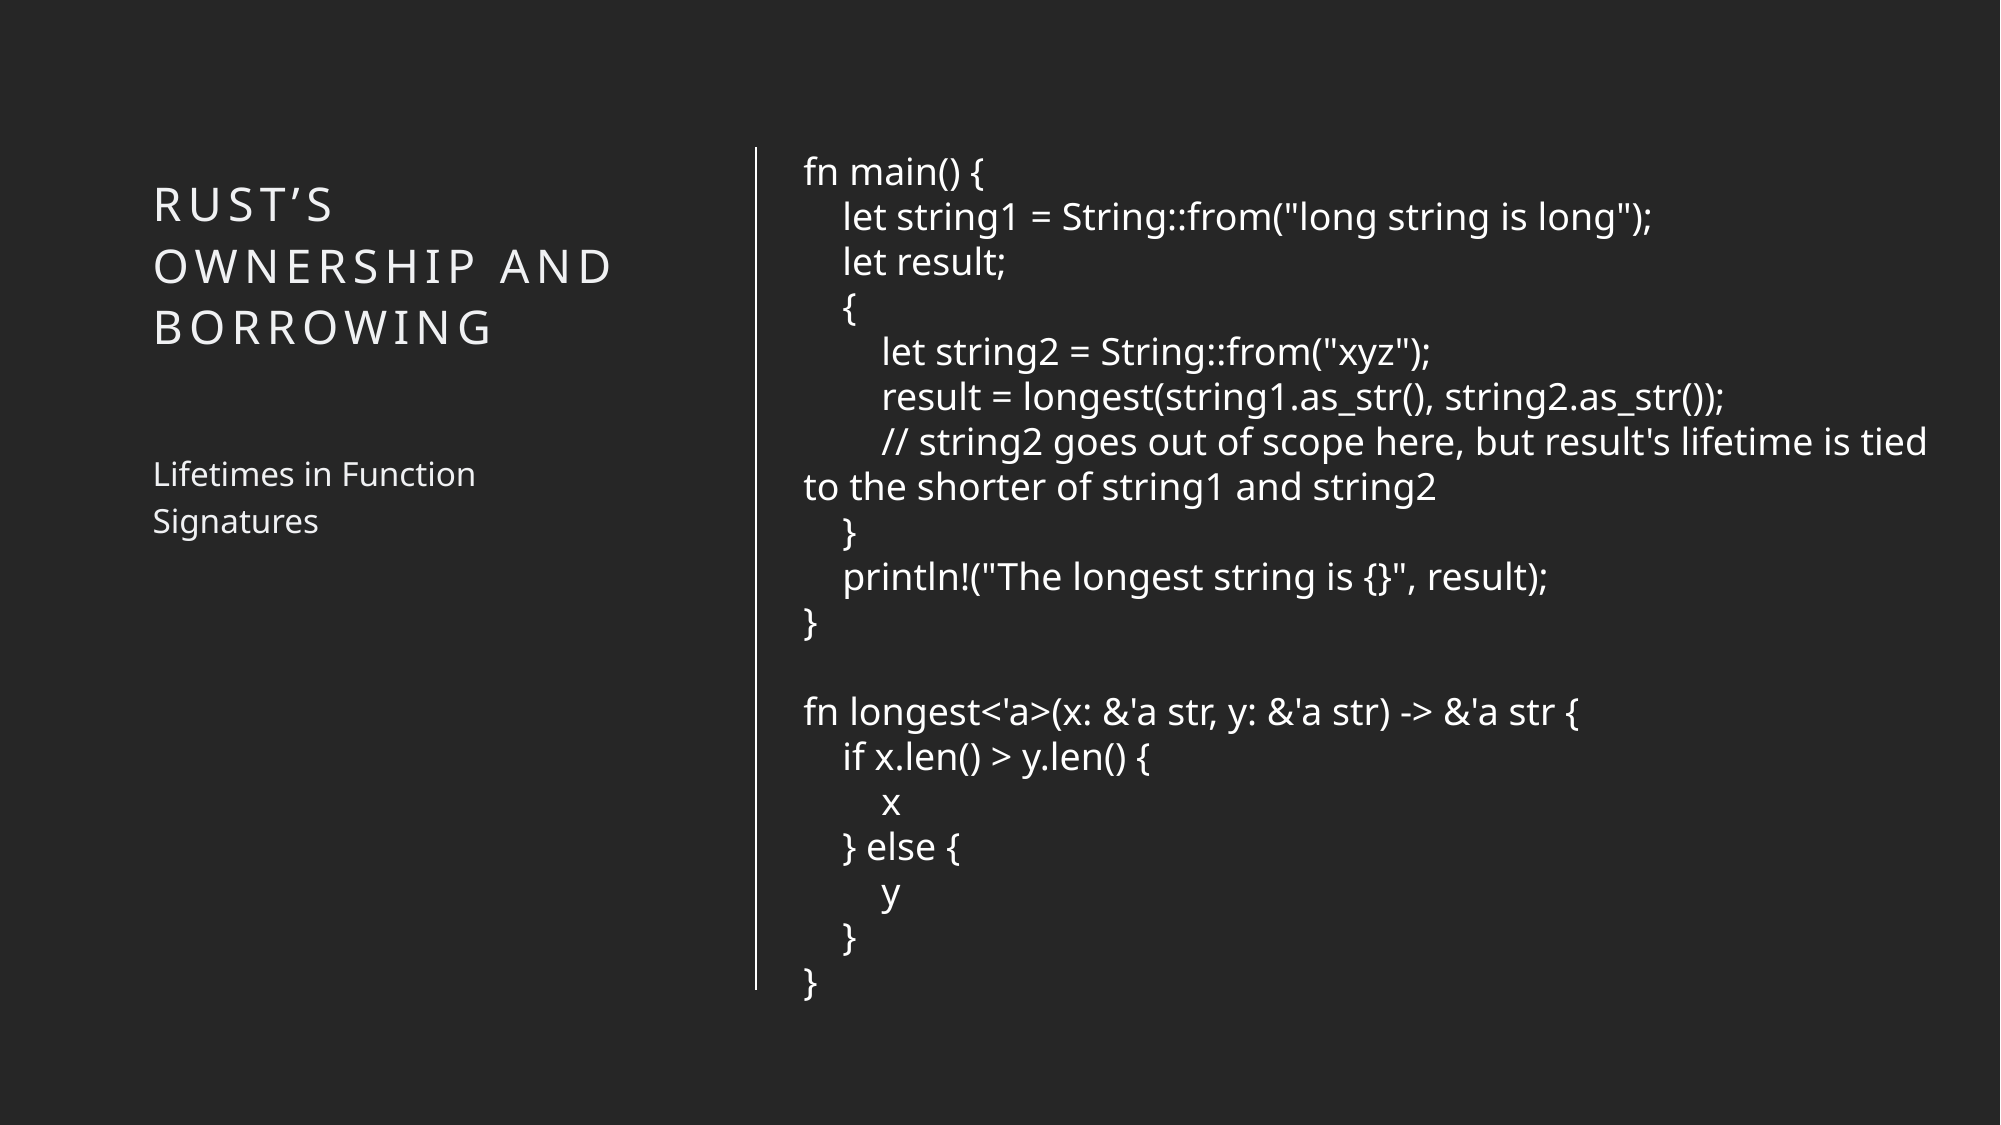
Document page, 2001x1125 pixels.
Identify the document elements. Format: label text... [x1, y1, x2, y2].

title Rust’s ownership and borrowing [137, 162, 638, 407]
text_box fn main() { let string1 = String::from("long string is long"); let result; { let string2 = String::from("xyz"); result = longest(string1.as_str(), string2.as_str()); // string2 goes out of scope here, but result's lifetime is tied to the shorter of string1 and string2 } println!("The longest string is {}", result); } fn longest<'a>(x: &'a str, y: &'a str) -> &'a str { if x.len() > y.len() { x } else { y } } [788, 140, 1980, 1010]
list Lifetimes in Function Signatures [137, 437, 638, 962]
